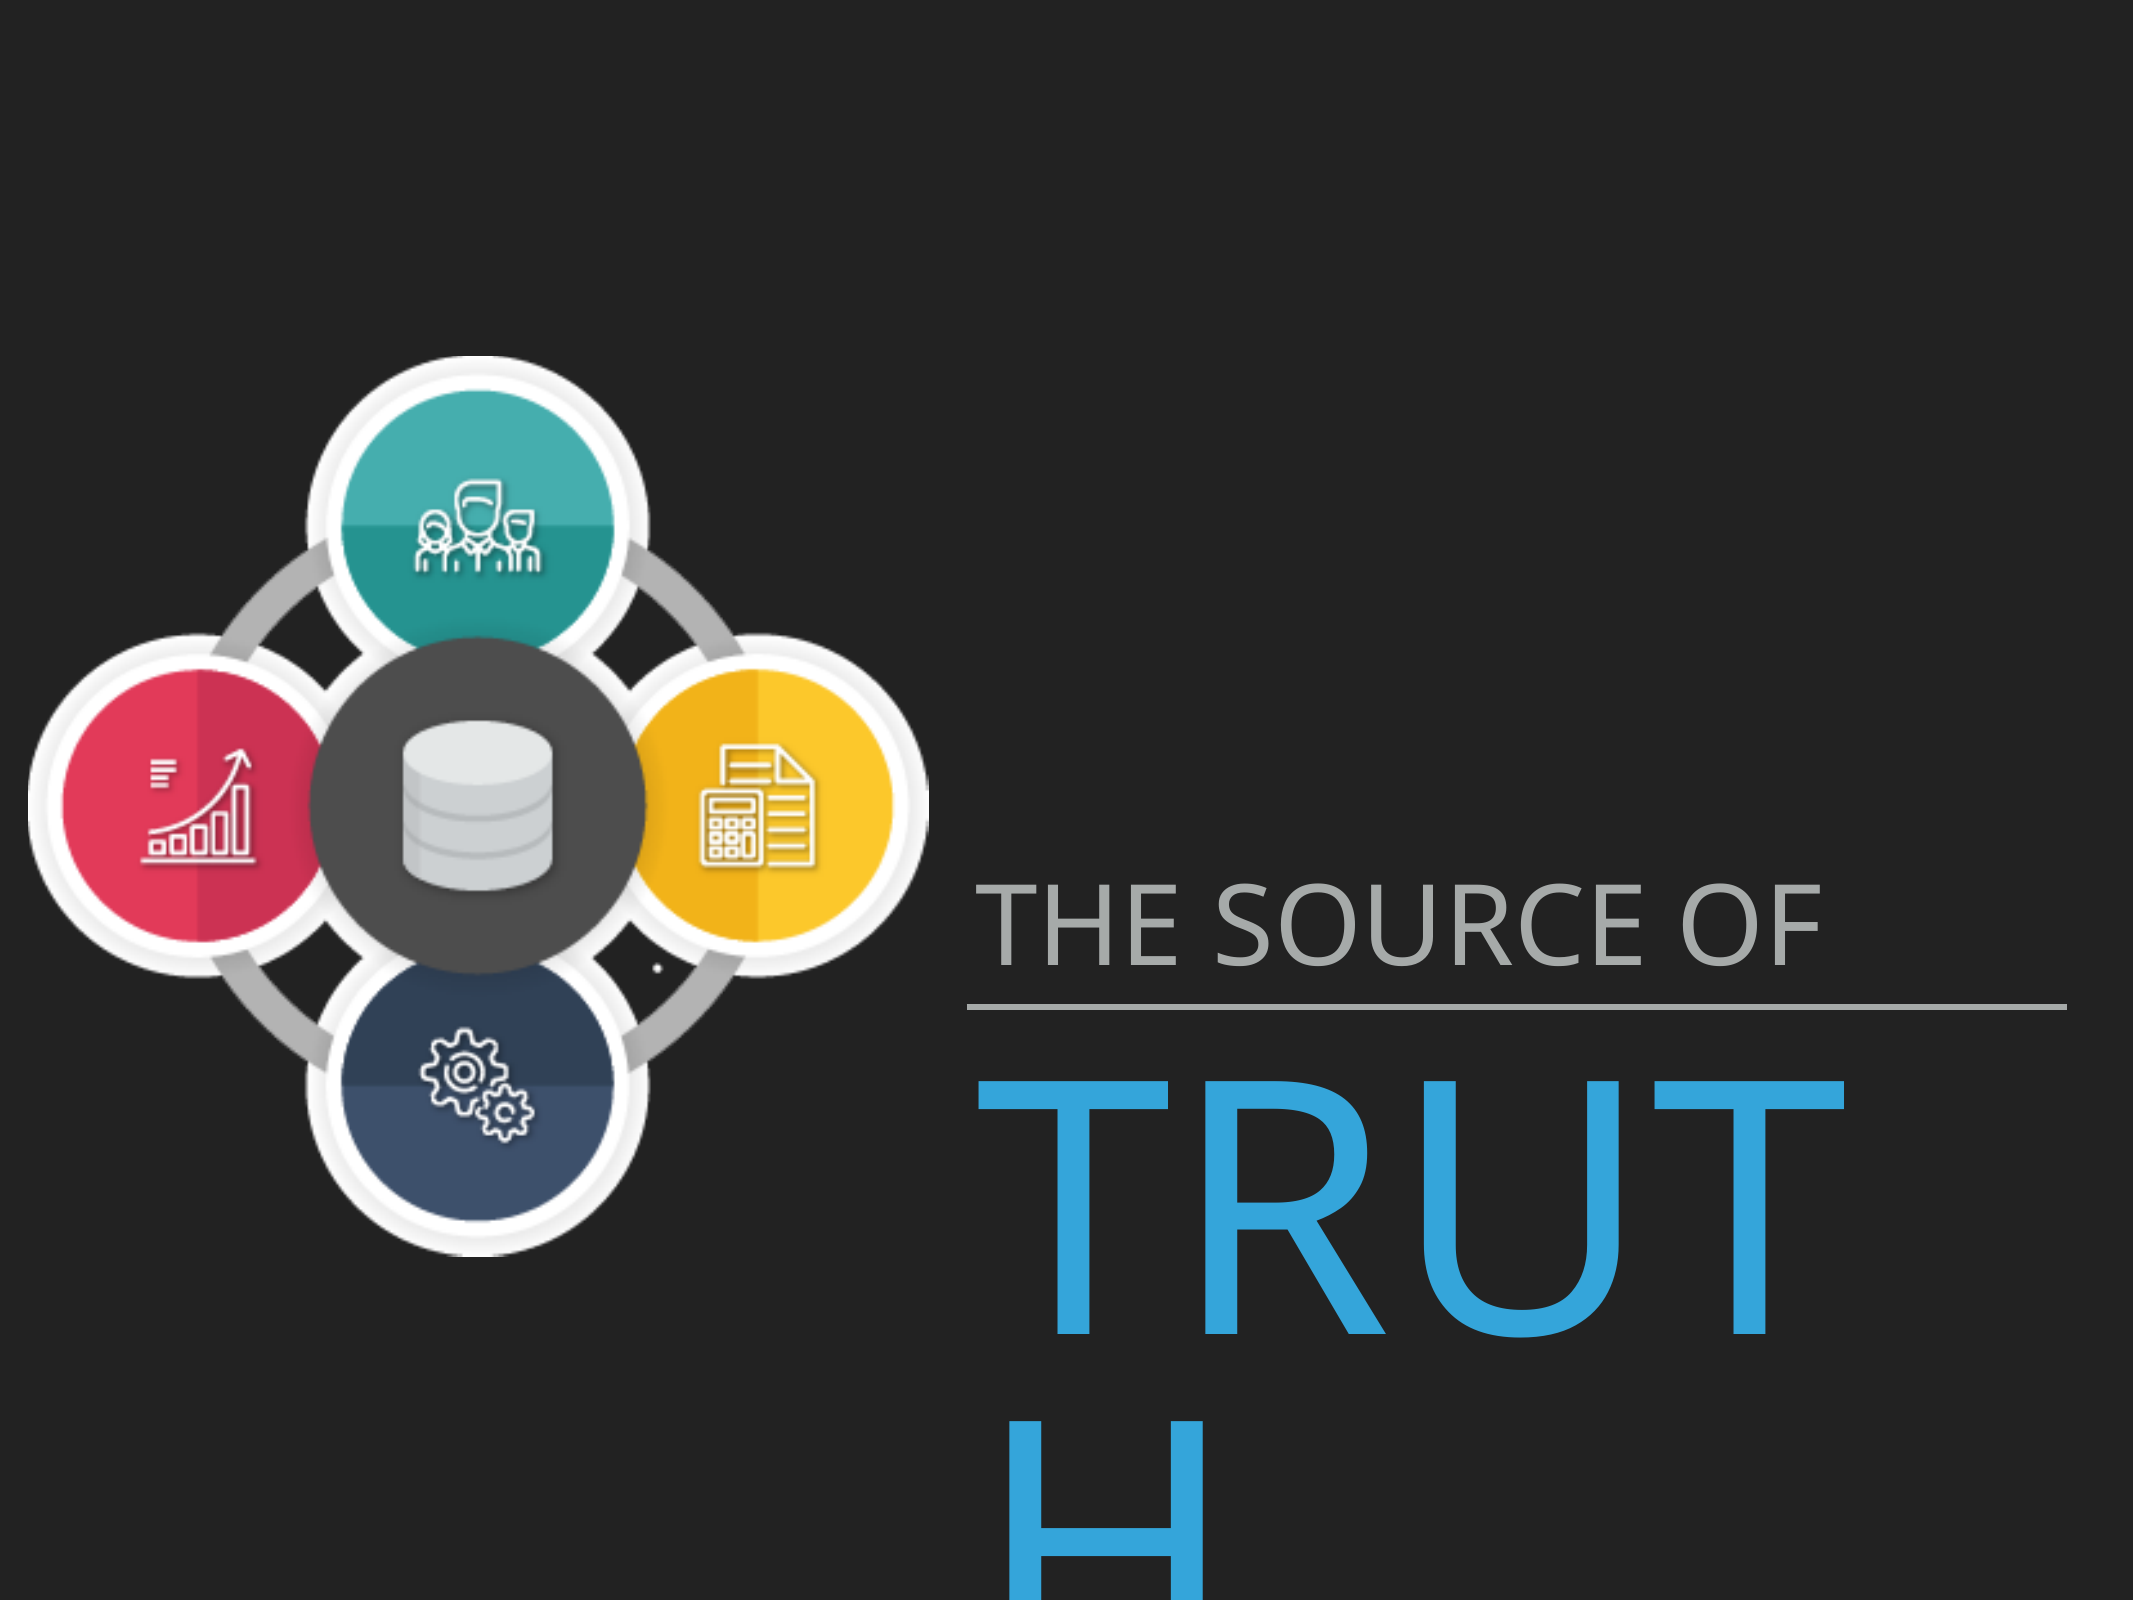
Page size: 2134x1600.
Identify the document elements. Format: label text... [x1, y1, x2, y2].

title Truth [966, 1053, 2068, 1499]
list The source of [966, 699, 2068, 997]
picture [28, 355, 929, 1257]
